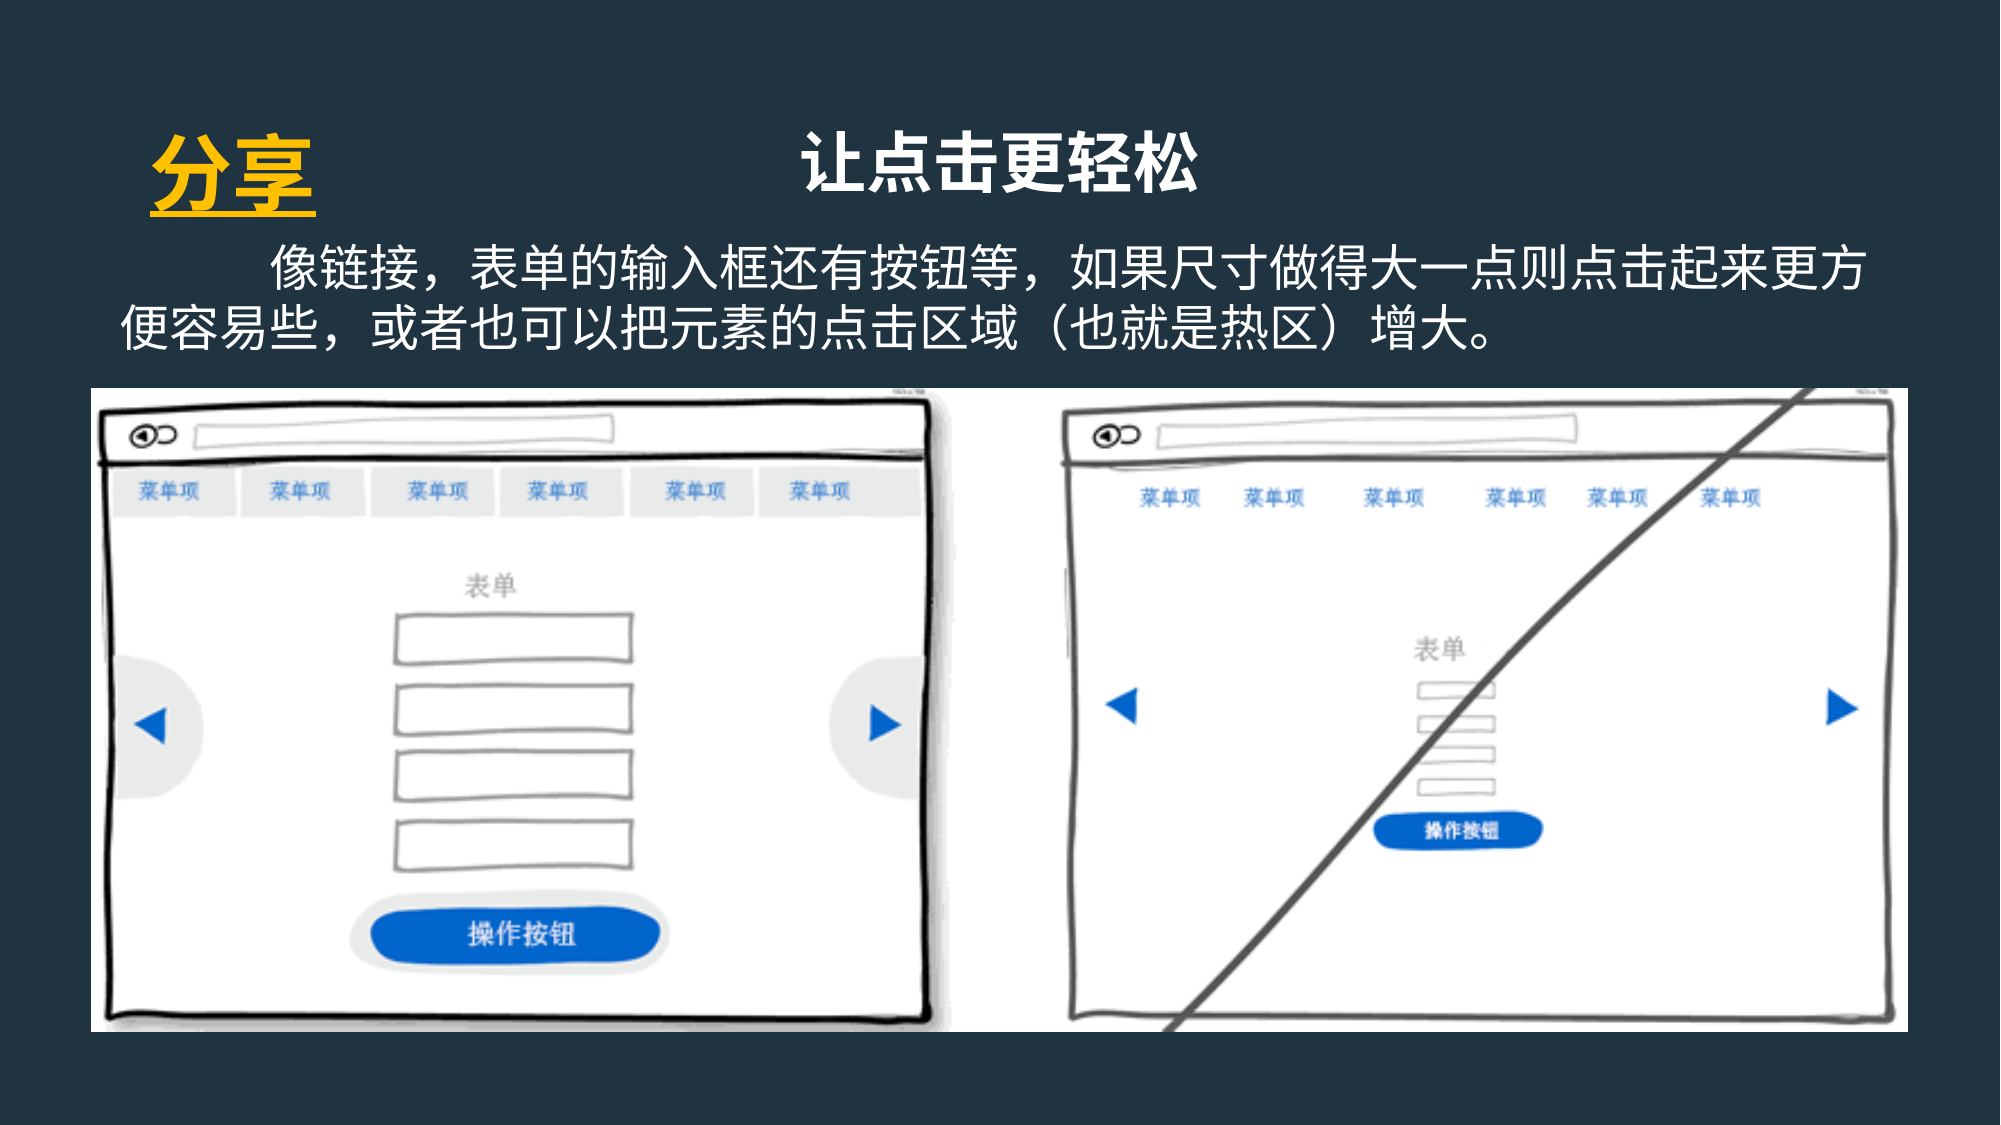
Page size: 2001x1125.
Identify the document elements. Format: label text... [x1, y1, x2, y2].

text_box 分享 [124, 113, 342, 229]
text_box 让点击更轻松 [352, 113, 1648, 209]
picture [91, 388, 1908, 1032]
text_box 像链接，表单的输入框还有按钮等，如果尺寸做得大一点则点击起来更方便容易些，或者也可以把元素的点击区域（也就是热区）增大。 [104, 229, 1896, 365]
